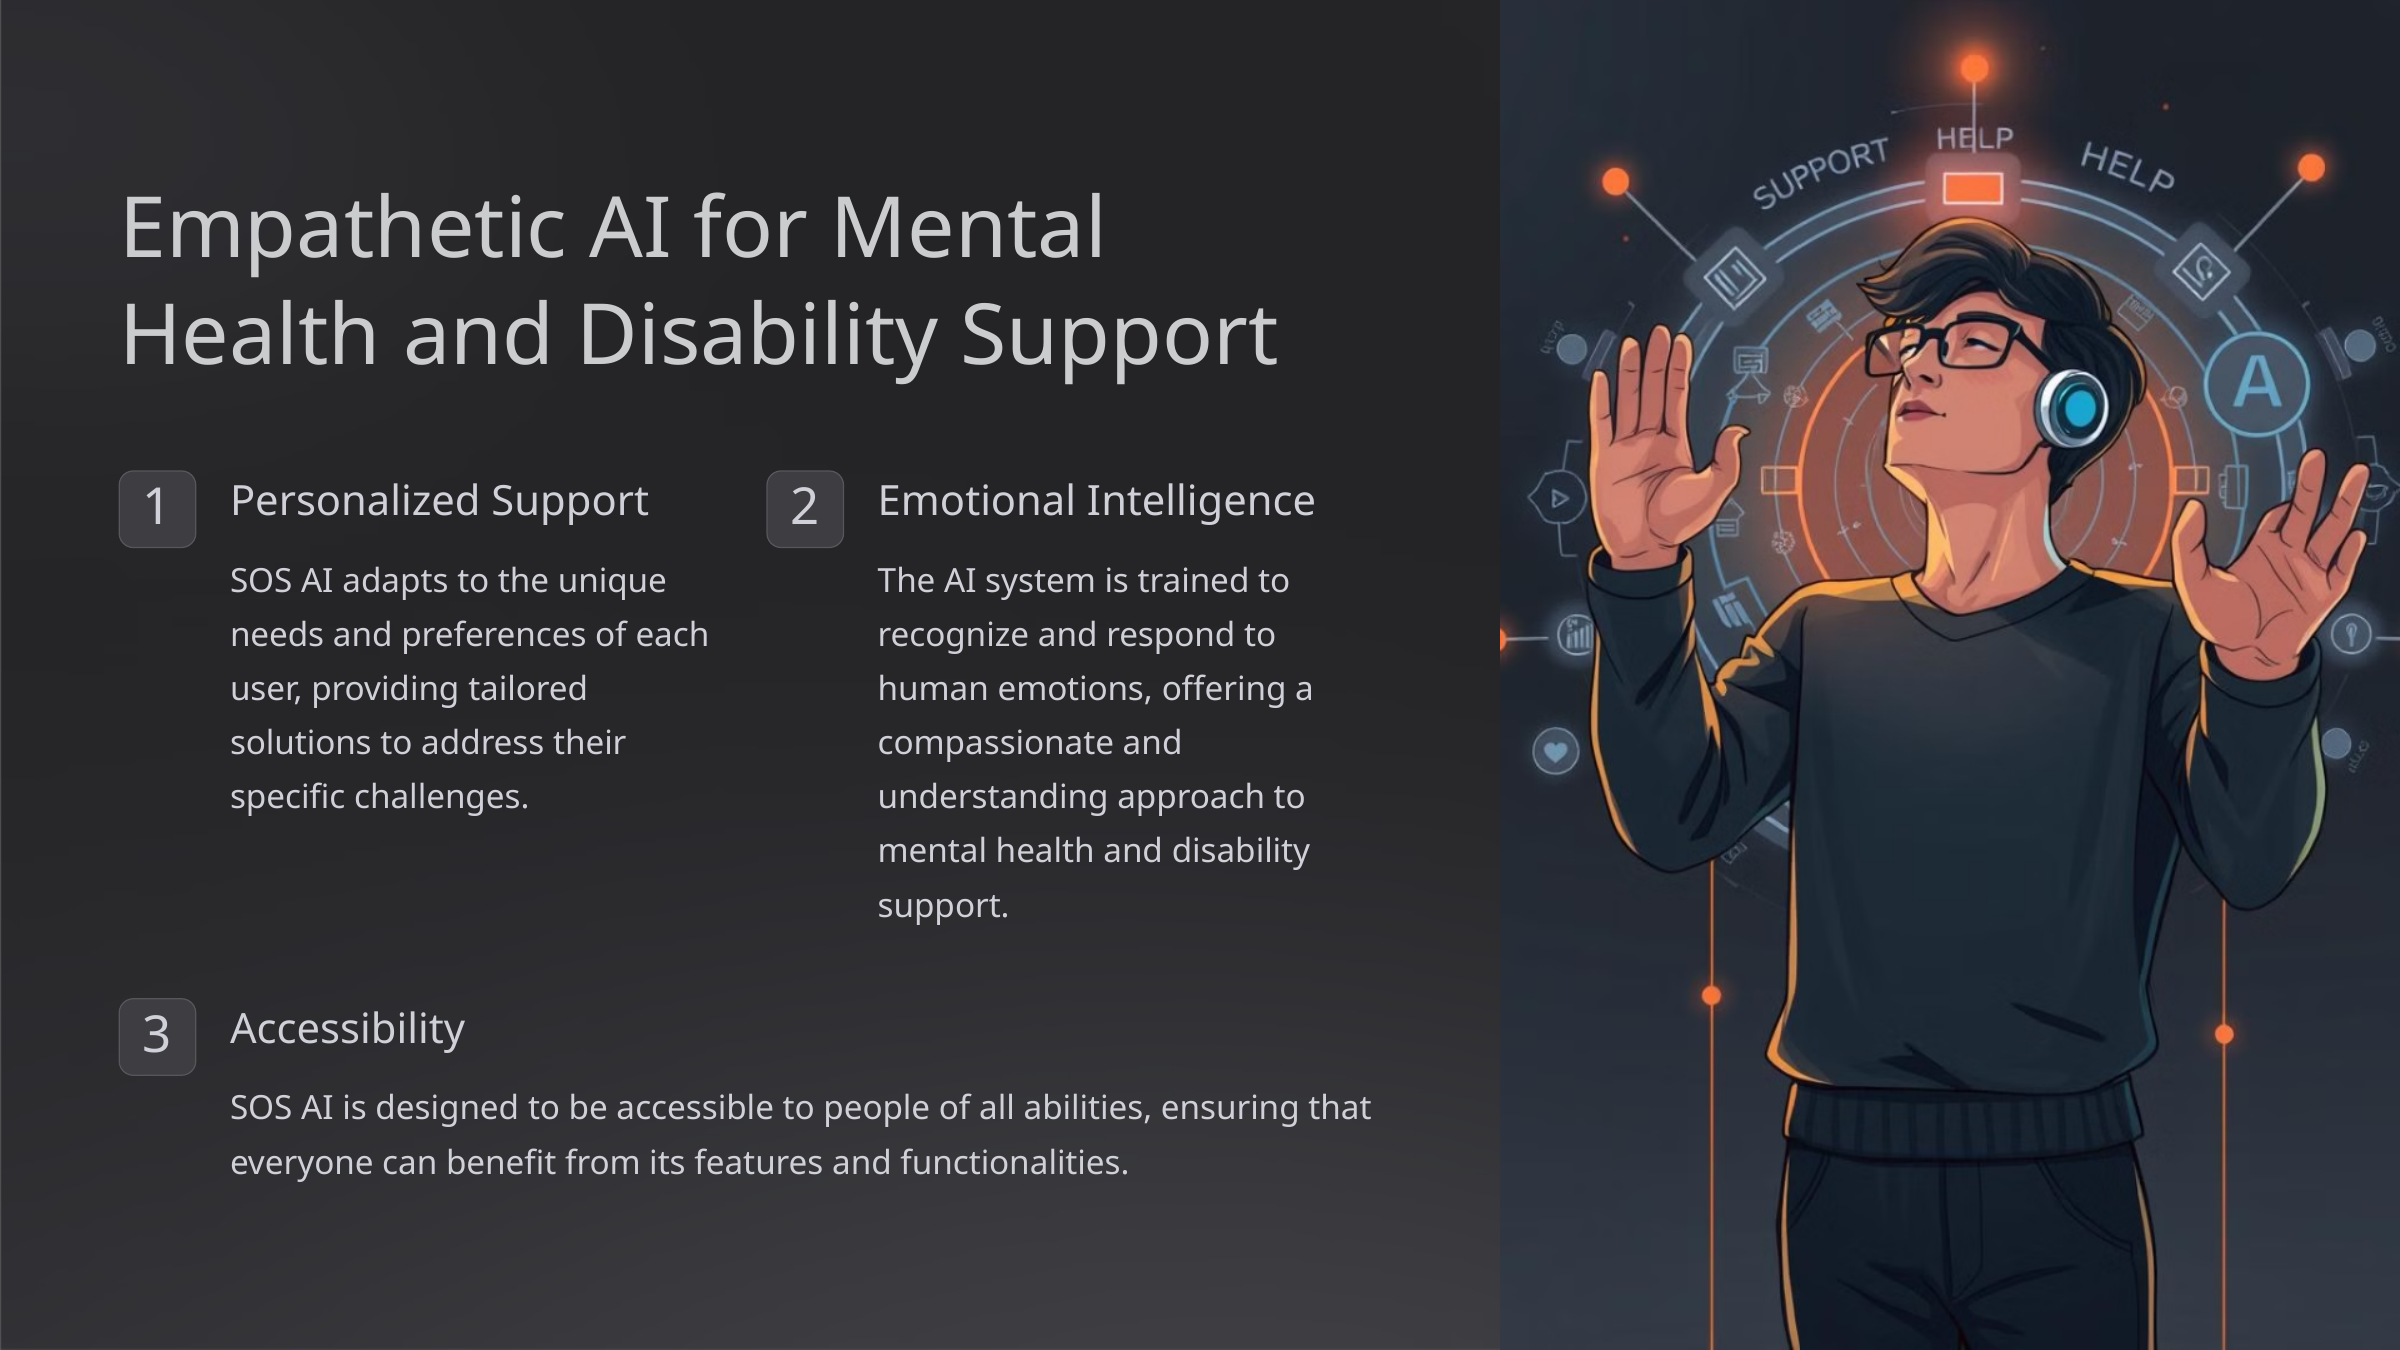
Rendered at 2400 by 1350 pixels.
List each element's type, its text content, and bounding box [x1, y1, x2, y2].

text_box SOS AI adapts to the unique needs and preferences of each user, providing tailored solutions to address their specific challenges. [229, 544, 733, 818]
picture [1499, 0, 2400, 1350]
text_box [119, 470, 196, 548]
text_box Empathetic AI for Mental Health and Disability Support [119, 168, 1381, 382]
text_box 2 [791, 483, 820, 535]
text_box Personalized Support [229, 470, 662, 525]
text_box [119, 998, 196, 1076]
text_box Accessibility [229, 998, 656, 1052]
text_box Emotional Intelligence [877, 470, 1327, 525]
text_box The AI system is trained to recognize and respond to human emotions, offering a compassionate and understanding approach to mental health and disability support. [877, 544, 1381, 927]
text_box [766, 470, 844, 548]
text_box SOS AI is designed to be accessible to people of all abilities, ensuring that everyone can benefit from its features and functionalities. [229, 1072, 1381, 1182]
text_box 3 [142, 1011, 173, 1063]
text_box 1 [147, 483, 168, 535]
